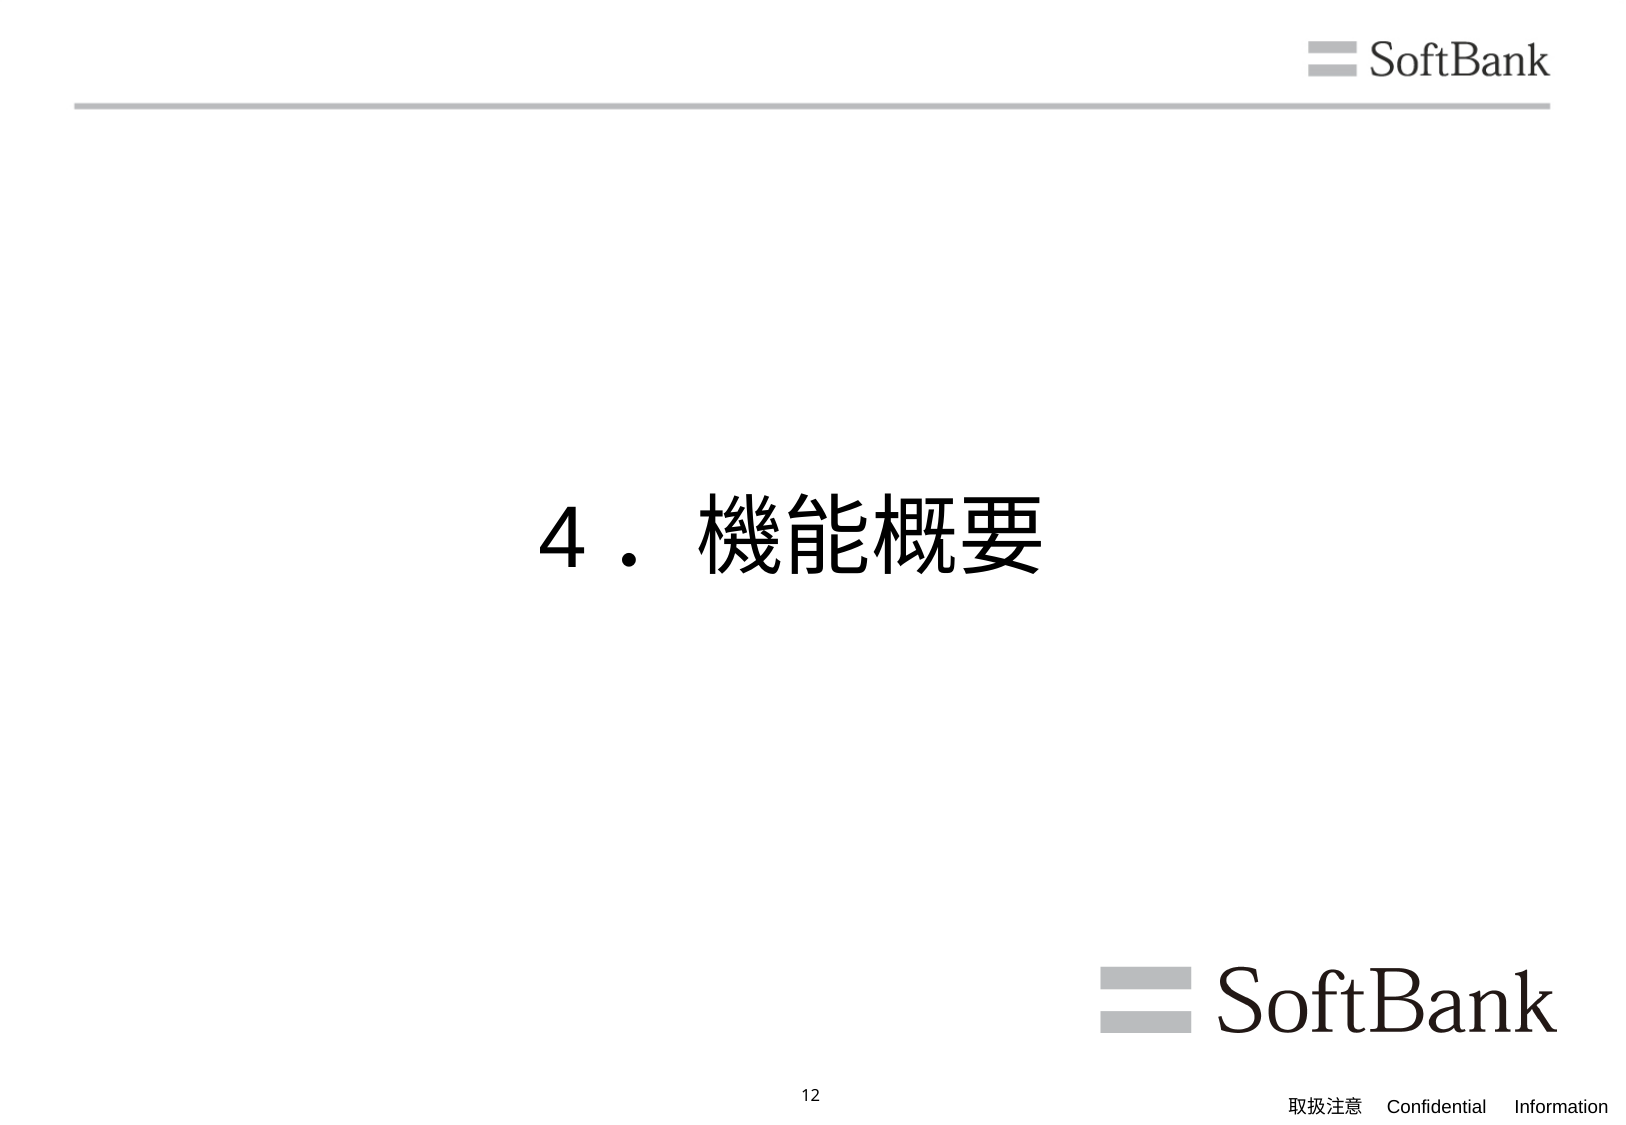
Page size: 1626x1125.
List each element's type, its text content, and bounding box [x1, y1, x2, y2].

picture [1100, 966, 1557, 1033]
picture [0, 0, 1625, 151]
text_box 4．機能概要 [50, 374, 1535, 691]
